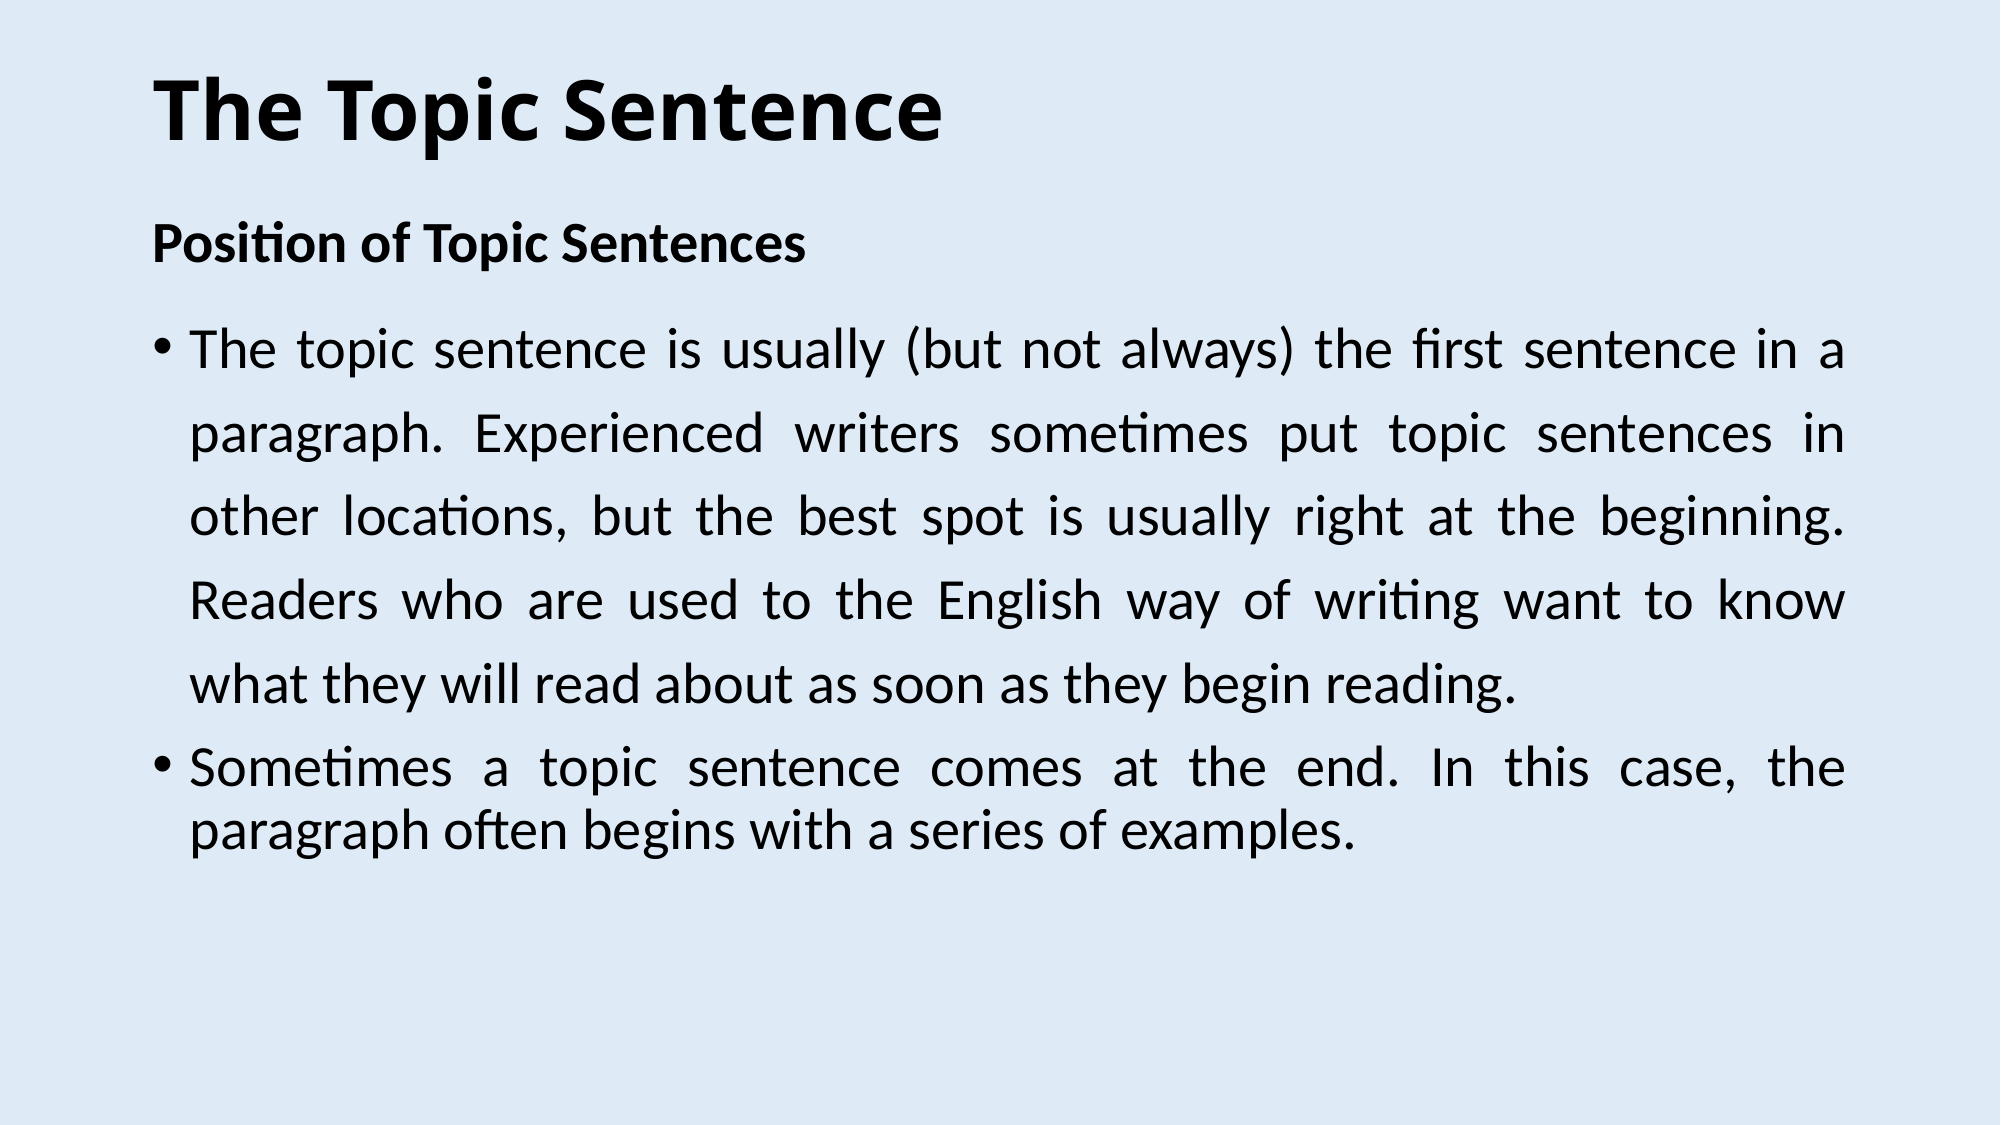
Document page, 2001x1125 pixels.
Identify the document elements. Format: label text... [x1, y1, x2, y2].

list Position of Topic Sentences The topic sentence is usually (but not always) the first sentence in a paragraph. Experienced writers sometimes put topic sentences in other locations, but the best spot is usually right at the beginning. Readers who are used to the English way of writing want to know what they will read about as soon as they begin reading. Sometimes a topic sentence comes at the end. In this case, the paragraph often begins with a series of examples. [137, 204, 1863, 1019]
title The Topic Sentence [137, 55, 1863, 172]
